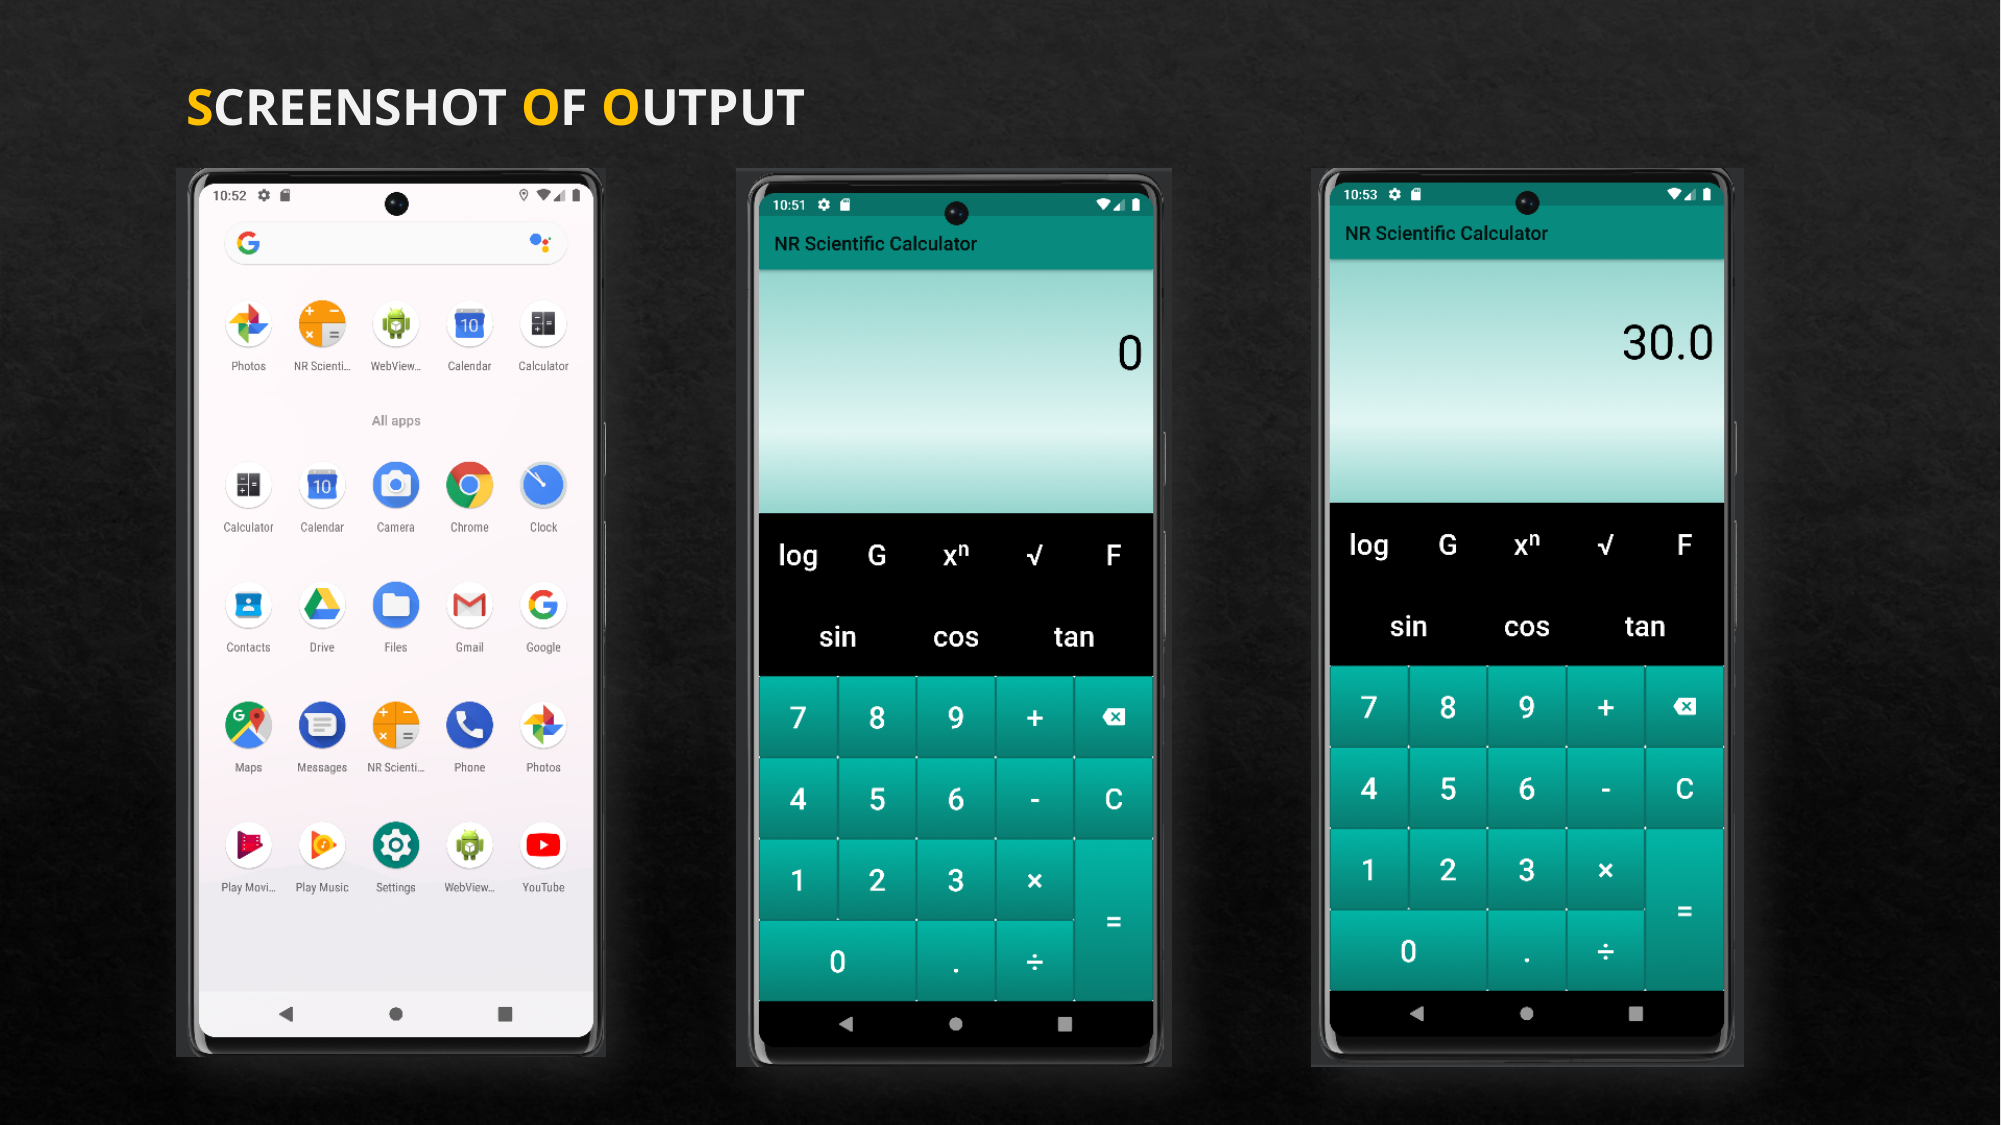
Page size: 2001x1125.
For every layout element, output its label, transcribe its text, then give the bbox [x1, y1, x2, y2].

picture [175, 167, 606, 1058]
picture [1311, 167, 1745, 1067]
text_box SCREENSHOT OF OUTPUT [171, 68, 1172, 143]
picture [735, 167, 1172, 1067]
